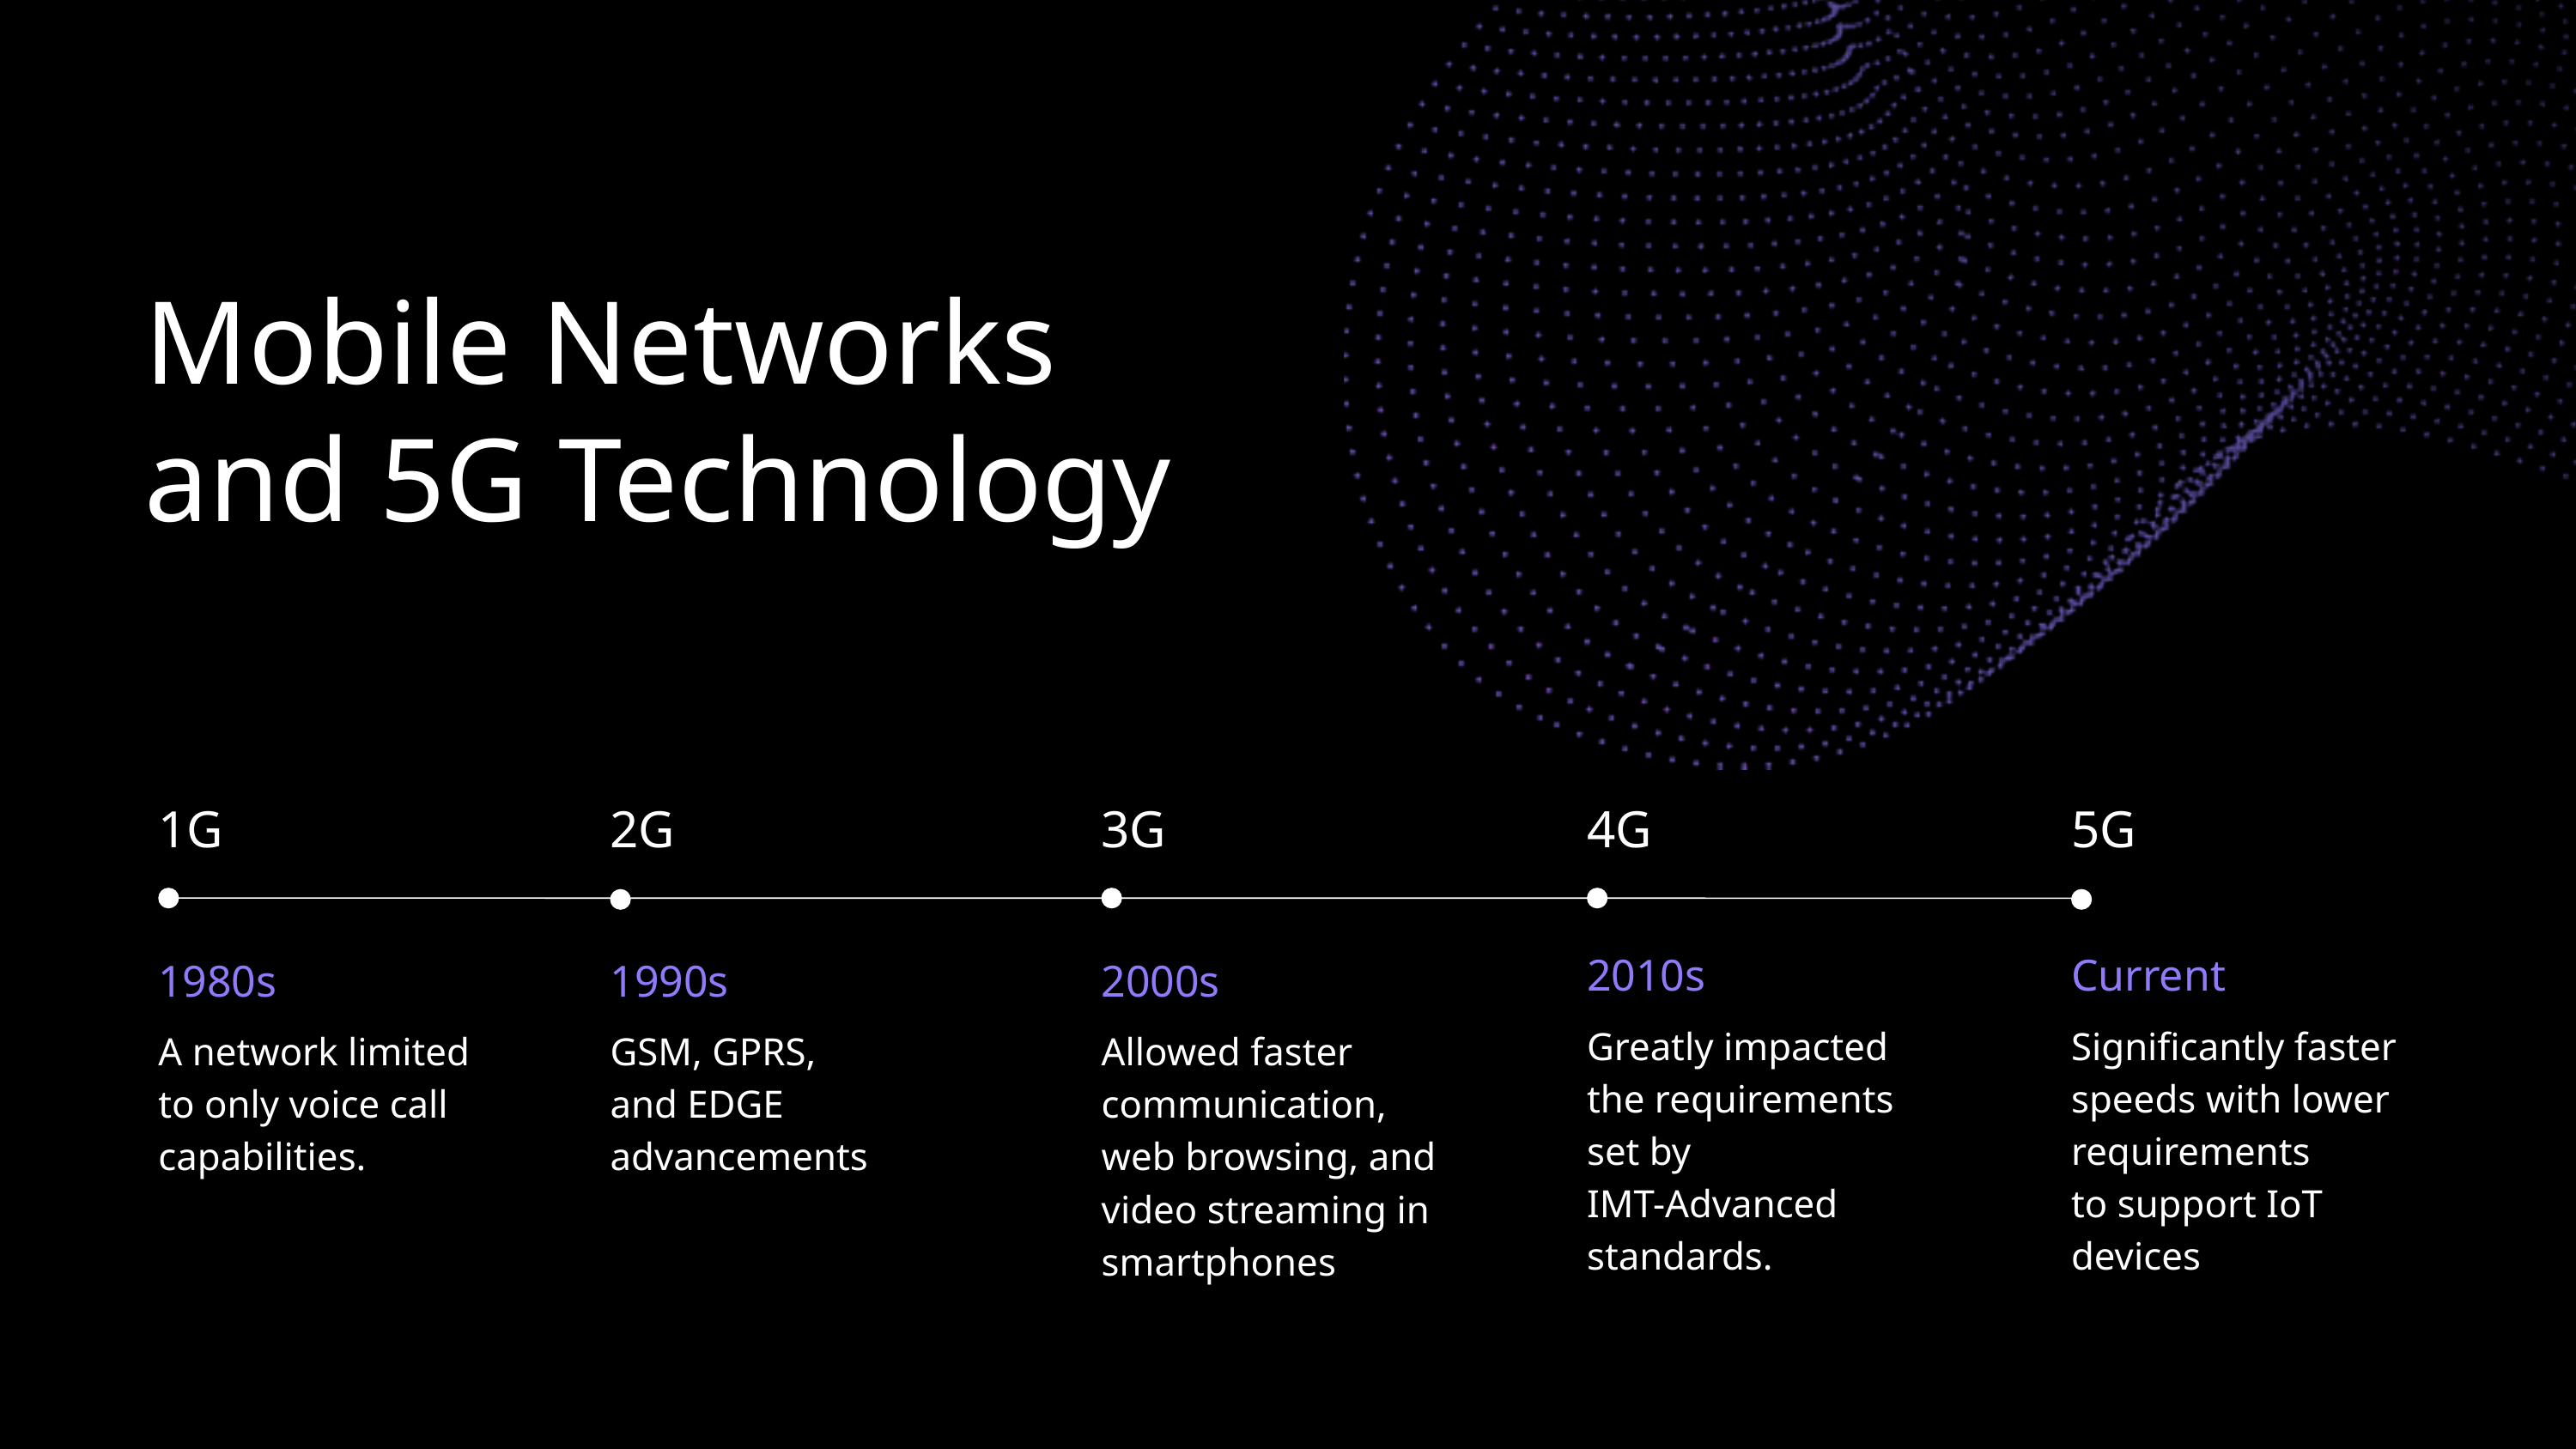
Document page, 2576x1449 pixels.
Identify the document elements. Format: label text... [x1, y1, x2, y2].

text_box GSM, GPRS, and EDGE advancements [610, 1020, 957, 1179]
text_box Significantly faster speeds with lower requirements to support IoT devices [2071, 1015, 2418, 1278]
text_box 2G [610, 787, 957, 858]
text_box A network limited to only voice call capabilities. [158, 1020, 505, 1179]
text_box [1344, 0, 2576, 770]
text_box 4G [1587, 787, 1934, 858]
text_box 2000s [1101, 945, 1449, 1006]
text_box Current [2071, 939, 2418, 1000]
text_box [158, 887, 179, 909]
text_box 1990s [610, 945, 957, 1006]
text_box 3G [1101, 787, 1449, 858]
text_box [1586, 887, 1608, 909]
text_box Greatly impacted the requirements set by IMT-Advanced standards. [1587, 1015, 1934, 1278]
text_box 1G [158, 787, 505, 858]
text_box 2010s [1587, 939, 1934, 1000]
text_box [1101, 887, 1122, 909]
text_box Allowed faster communication, web browsing, and video streaming in smartphones [1101, 1020, 1449, 1284]
text_box 5G [2071, 787, 2418, 858]
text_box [2070, 888, 2093, 911]
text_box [610, 888, 631, 911]
text_box 1980s [158, 945, 505, 1006]
text_box Mobile Networks and 5G Technology [144, 270, 1244, 545]
